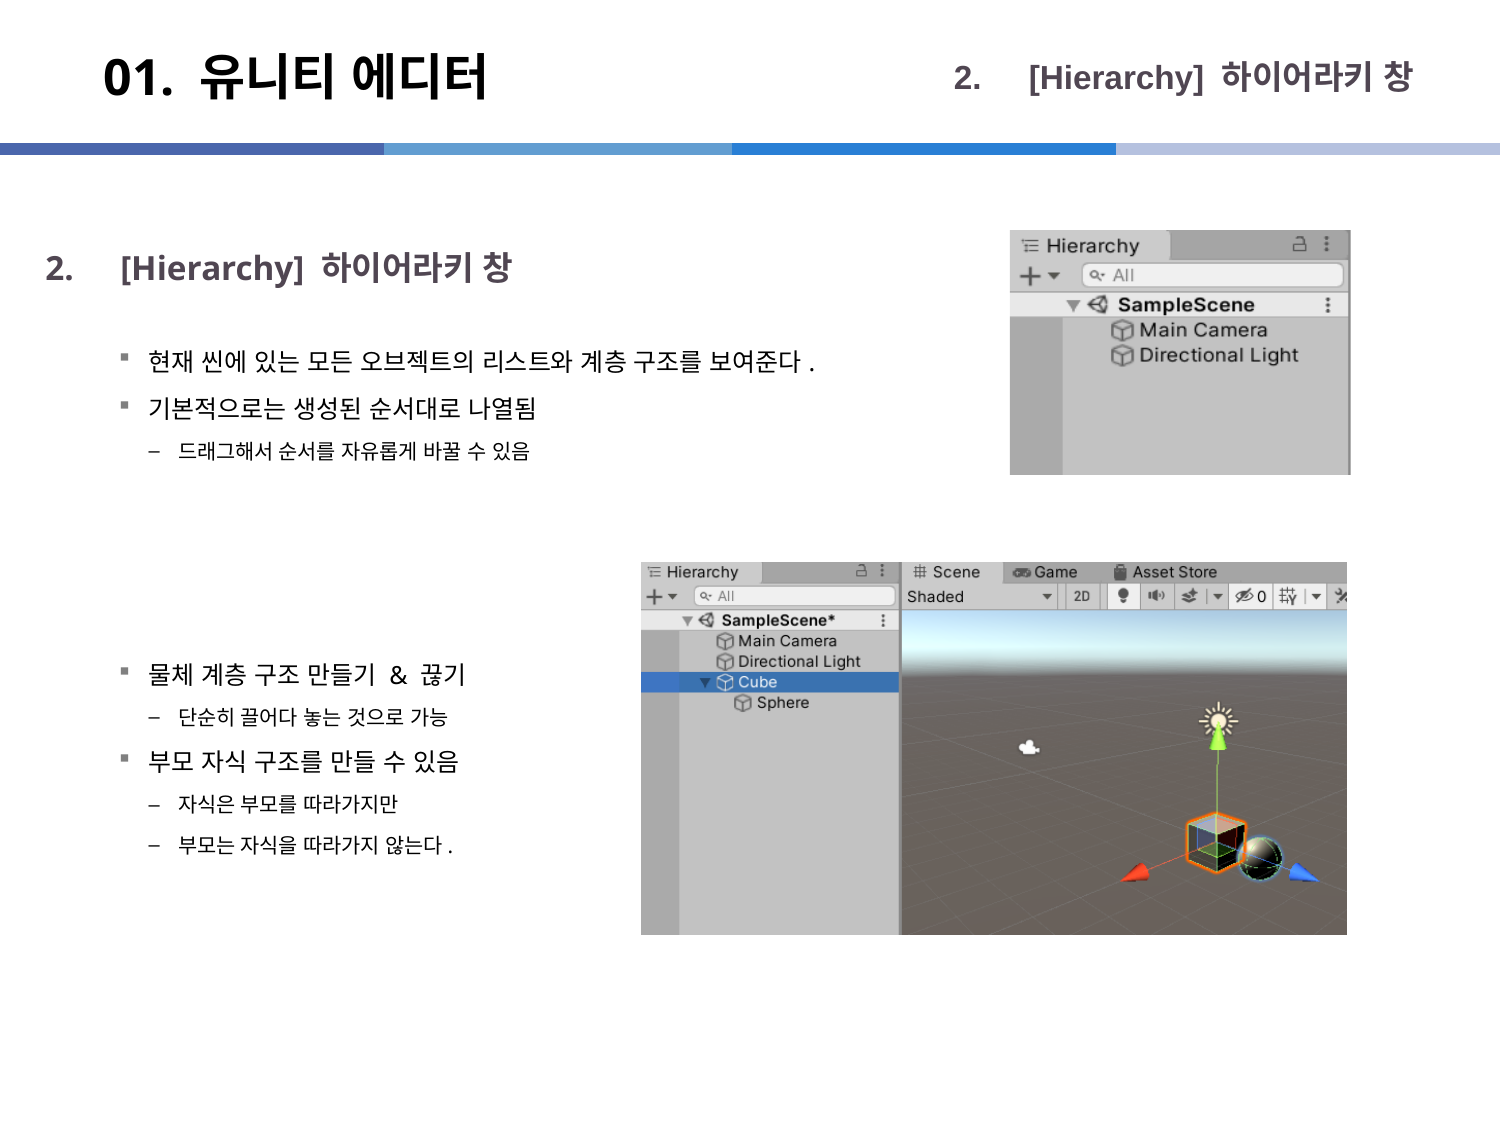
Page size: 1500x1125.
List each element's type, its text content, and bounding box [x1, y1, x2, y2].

picture [640, 562, 1347, 935]
text_box [Hierarchy] 하이어라키 창 [938, 40, 1450, 110]
title 01. 유니티 에디터 [88, 30, 1330, 121]
list [Hierarchy] 하이어라키 창 현재 씬에 있는 모든 오브젝트의 리스트와 계층 구조를 보여준다. 기본적으로는 생성된 순서대로 나열됨 드래그해서 순서를 자유롭게 바꿀 수 있음 물체 계층 구조 만들기 & 끊기 단순히 끌어다 놓는 것으로 가능 부모 자식 구조를 만들 수 있음 자식은 부모를 따라가지만 부모는 자식을 따라가지 않는다. [30, 231, 928, 1012]
picture [1009, 230, 1351, 475]
